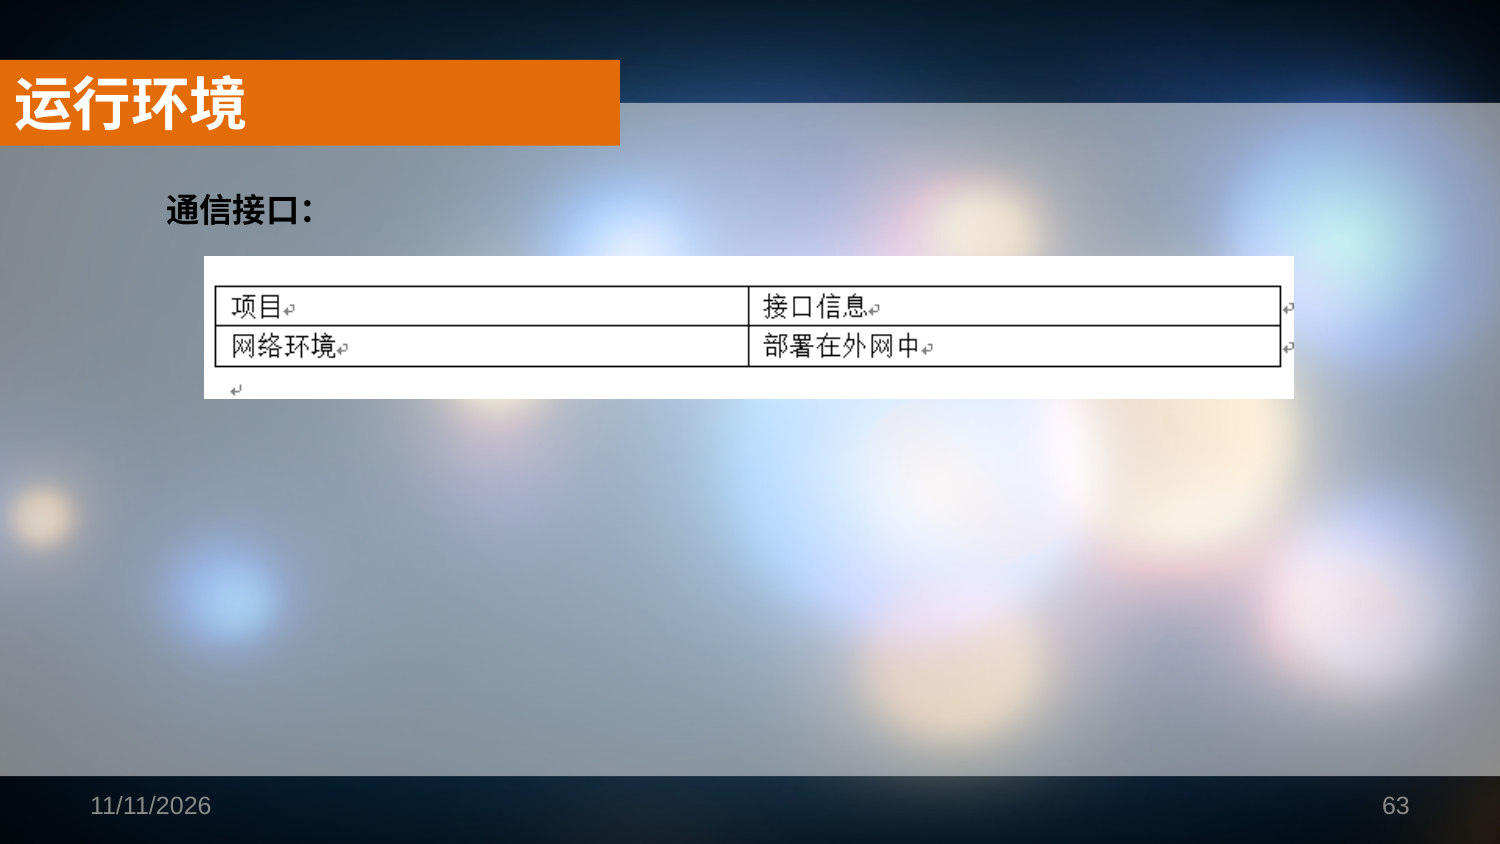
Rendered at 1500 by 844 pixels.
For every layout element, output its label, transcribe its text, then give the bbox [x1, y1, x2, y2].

text_box 运行环境 [0, 59, 620, 145]
picture [0, 777, 1500, 844]
text_box 通信接口： [76, 161, 727, 237]
picture [0, 0, 1500, 102]
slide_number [74, 781, 426, 828]
text_box [0, 102, 1500, 777]
picture [204, 256, 1294, 399]
slide_number 63 [1074, 781, 1426, 828]
